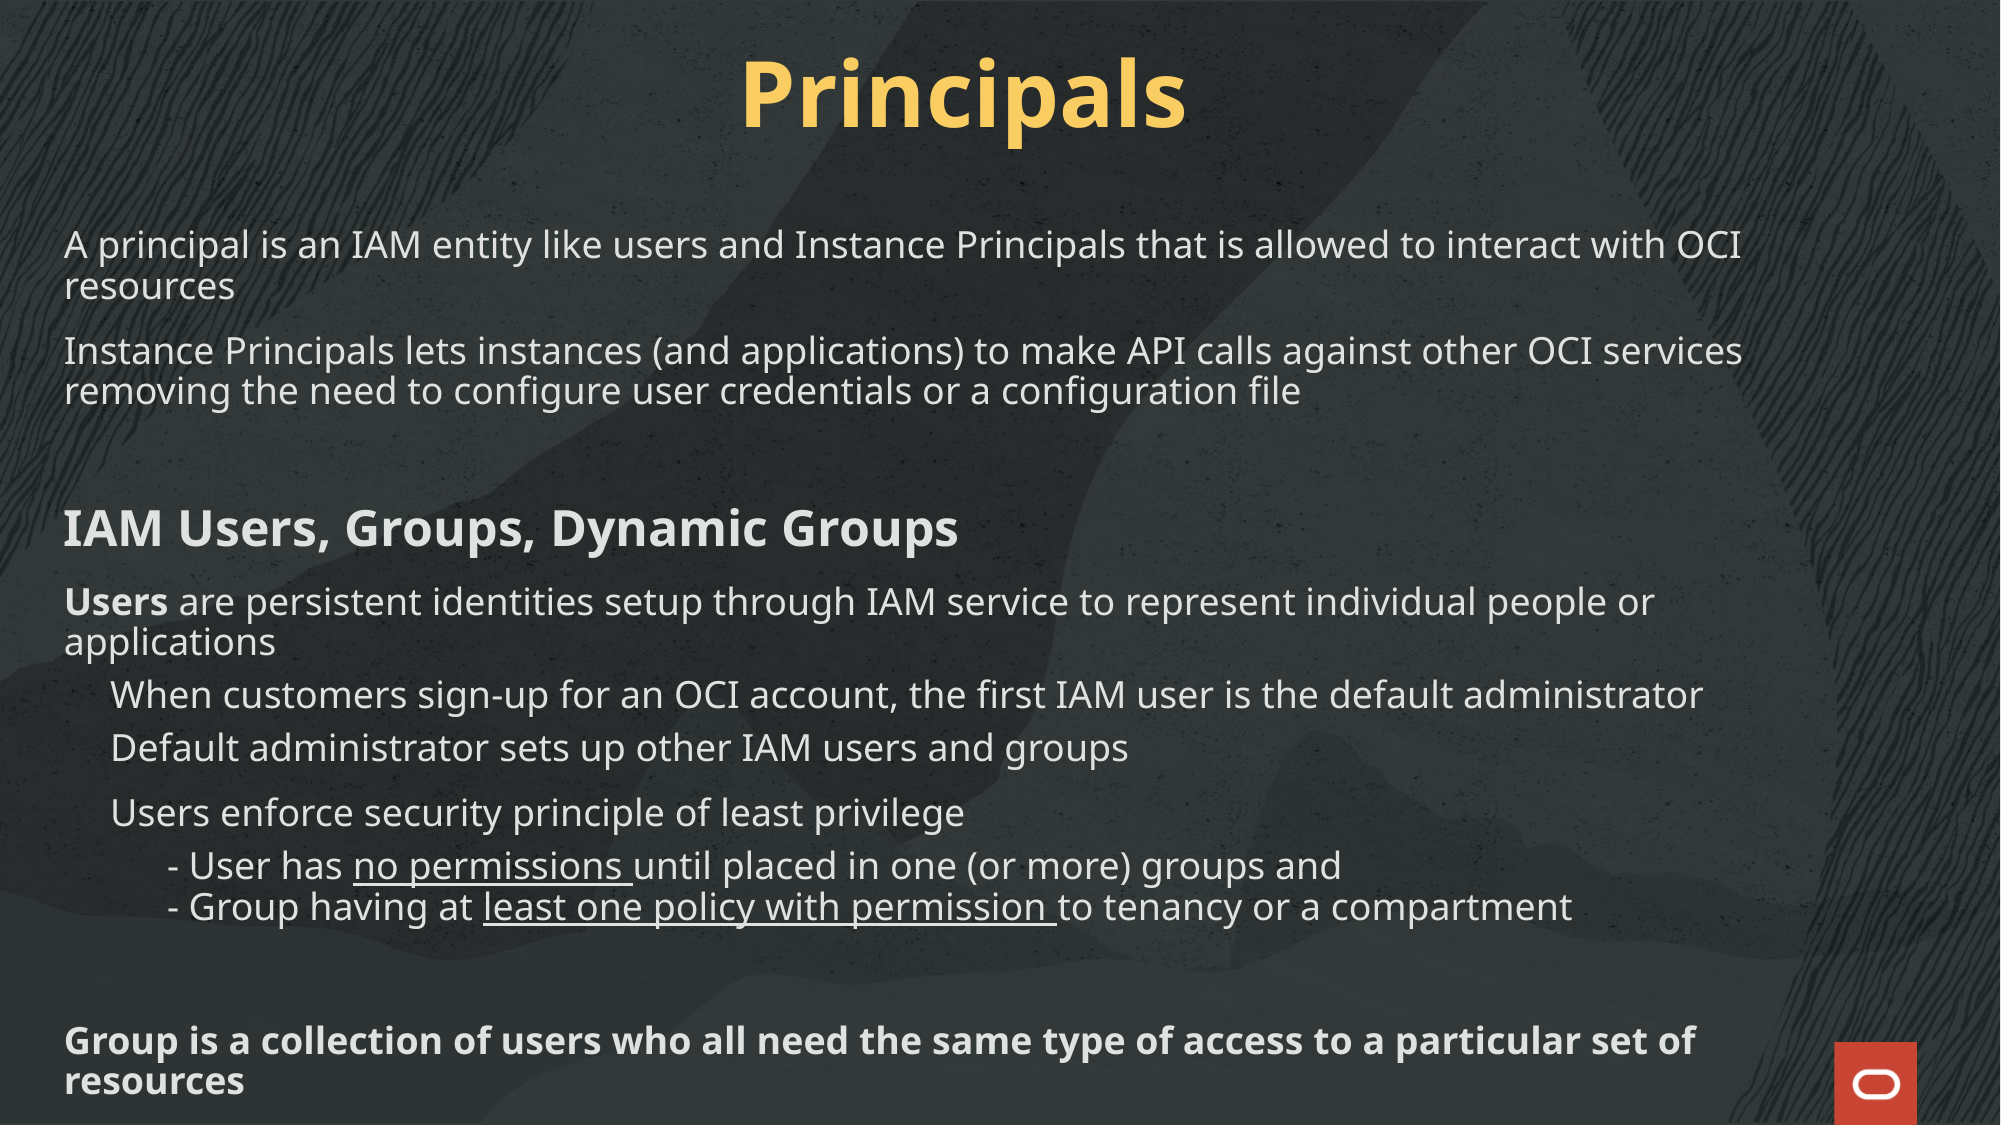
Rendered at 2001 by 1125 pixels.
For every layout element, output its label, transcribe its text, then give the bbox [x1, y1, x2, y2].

text_box A principal is an IAM entity like users and Instance Principals that is allowed to interact with OCI resources Instance Principals lets instances (and applications) to make API calls against other OCI services removing the need to configure user credentials or a configuration file IAM Users, Groups, Dynamic Groups Users are persistent identities setup through IAM service to represent individual people or applications When customers sign-up for an OCI account, the first IAM user is the default administrator Default administrator sets up other IAM users and groups Users enforce security principle of least privilege - User has no permissions until placed in one (or more) groups and - Group having at least one policy with permission to tenancy or a compartment Group is a collection of users who all need the same type of access to a particular set of resources Same user can be member of multiple groups [49, 218, 1879, 1125]
picture [0, 0, 2001, 1125]
title Principals [181, 41, 1746, 149]
